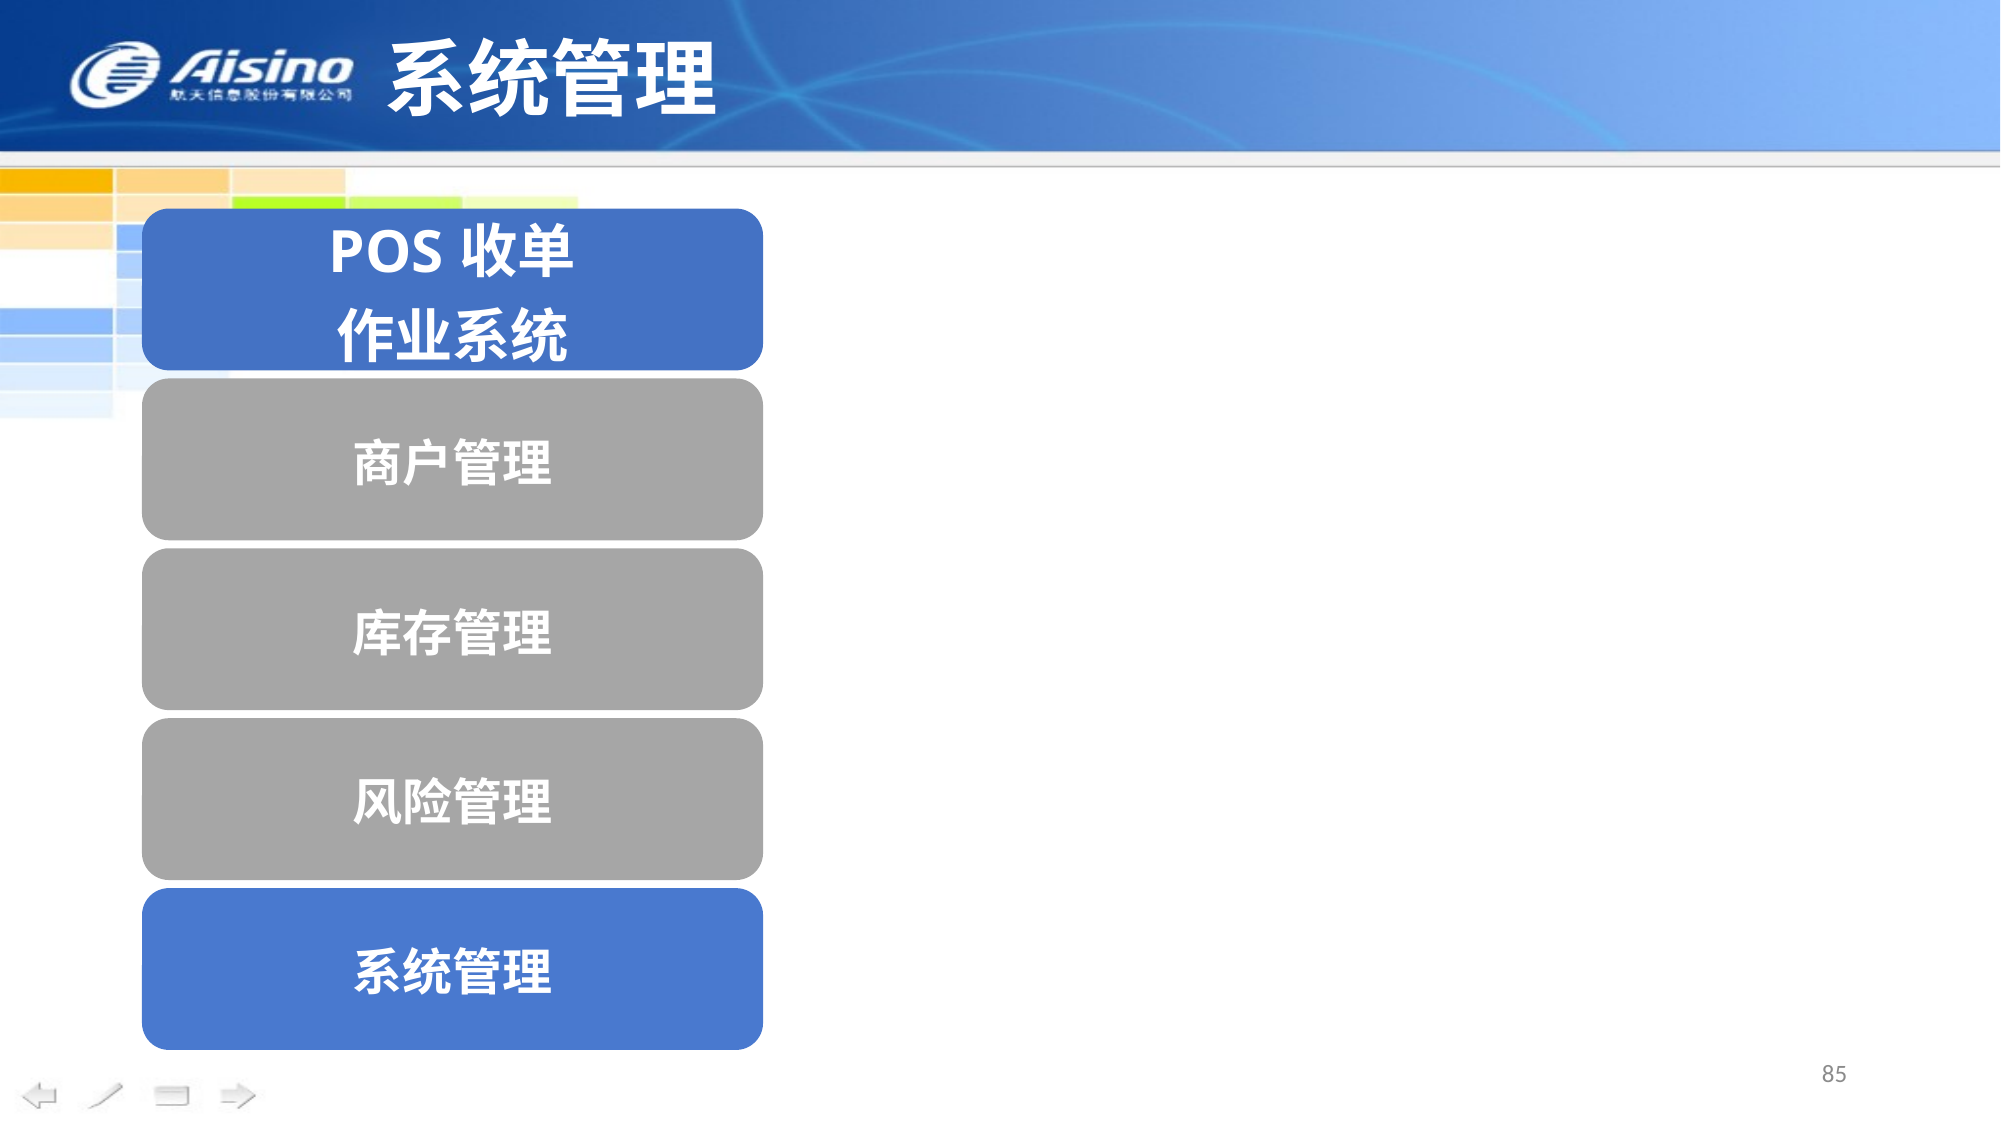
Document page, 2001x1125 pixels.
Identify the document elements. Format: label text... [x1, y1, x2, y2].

slide_number 85 [1412, 1050, 1863, 1103]
picture [0, 0, 2001, 1125]
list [141, 208, 1868, 1050]
title 系统管理 [369, 0, 1949, 165]
